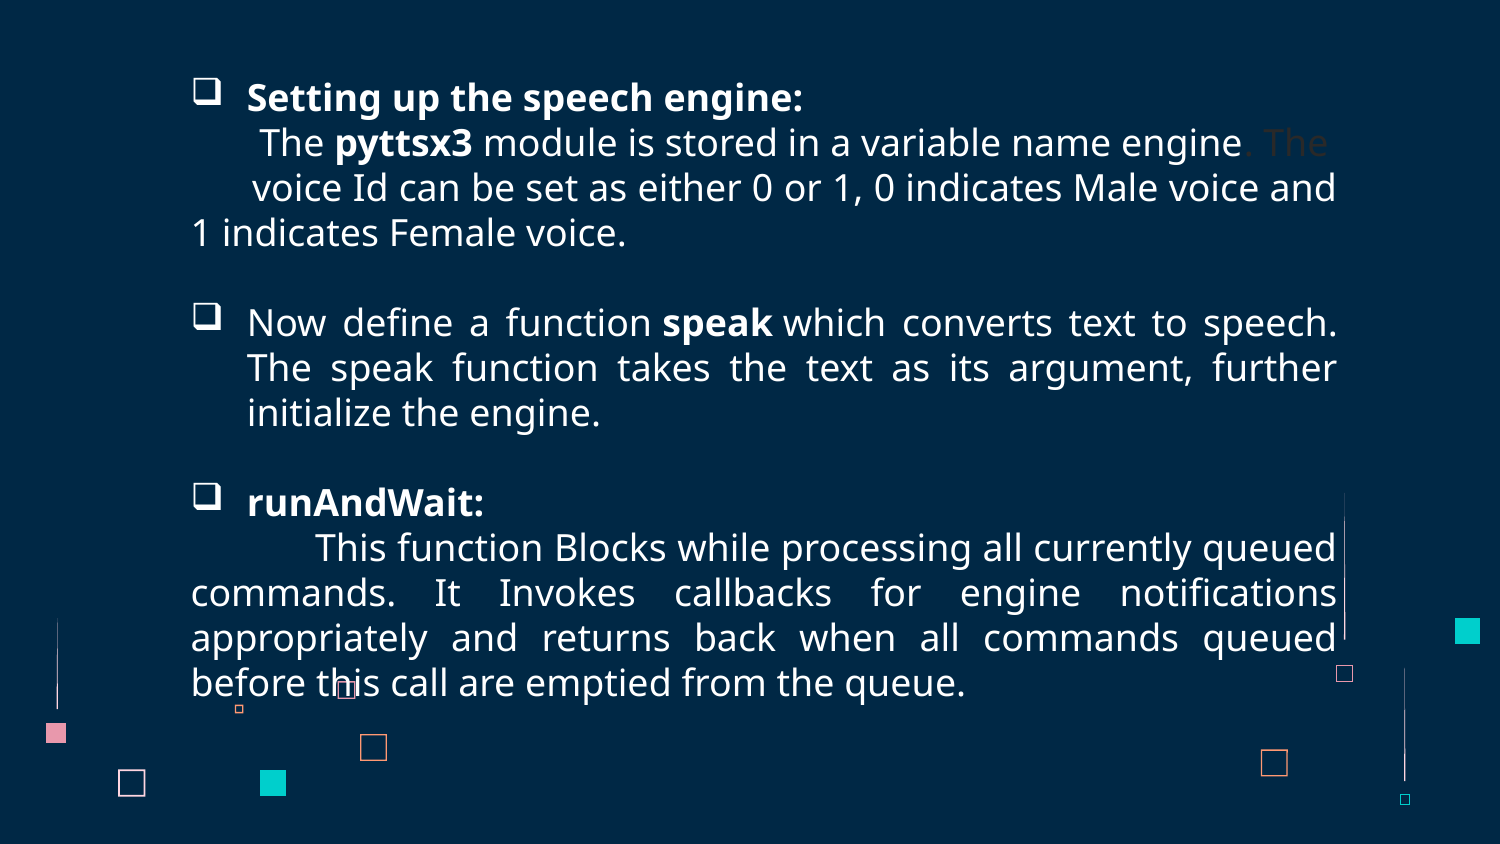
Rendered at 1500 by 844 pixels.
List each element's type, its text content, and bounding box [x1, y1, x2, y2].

list Setting up the speech engine: The pyttsx3 module is stored in a variable name engine. The voice Id can be set as either 0 or 1, 0 indicates Male voice and 1 indicates Female voice. Now define a function speak which converts text to speech. The speak function takes the text as its argument, further initialize the engine. runAndWait: This function Blocks while processing all currently queued commands. It Invokes callbacks for engine notifications appropriately and returns back when all commands queued before this call are emptied from the queue. [156, 58, 1354, 689]
